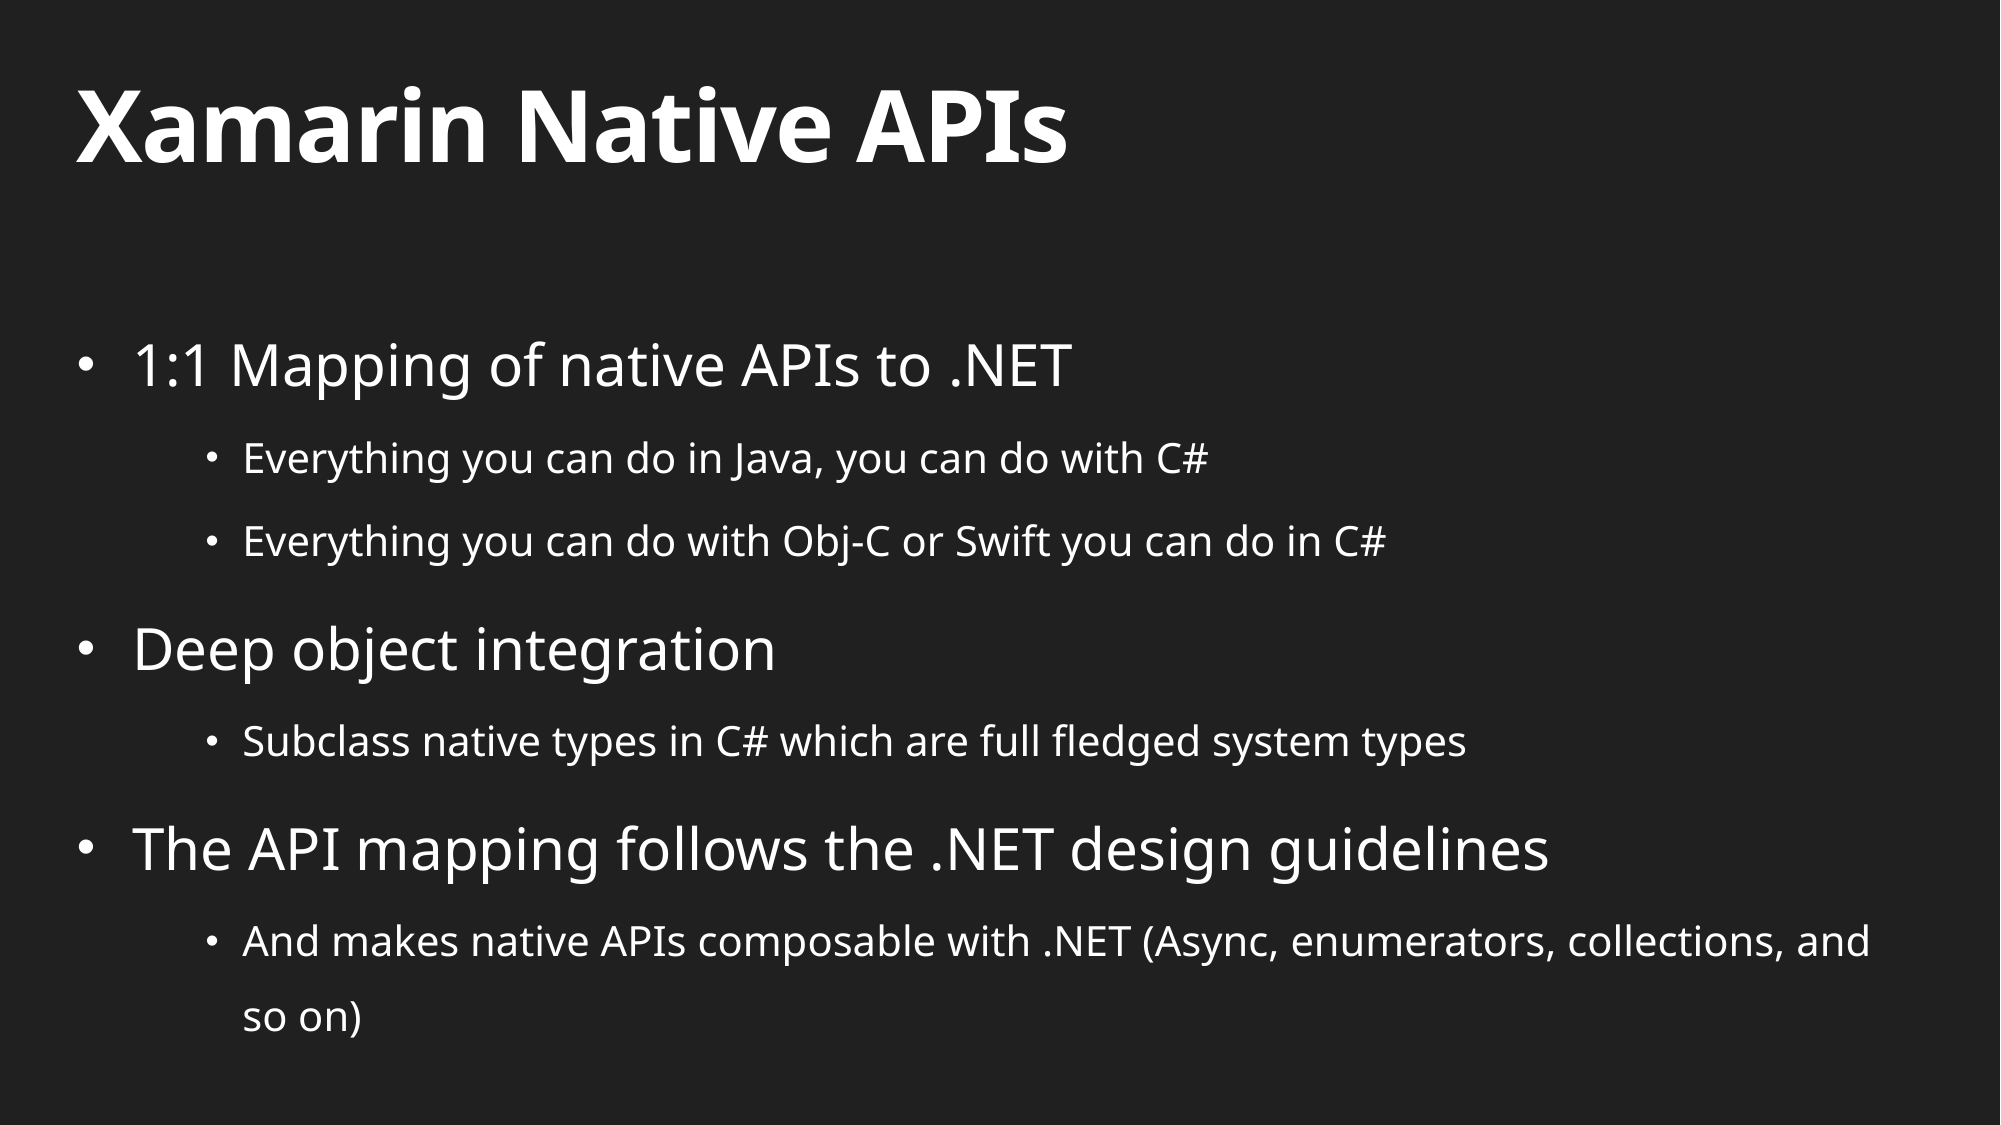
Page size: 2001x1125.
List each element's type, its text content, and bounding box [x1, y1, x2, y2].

title Xamarin Native APIs [52, 61, 1778, 228]
list 1:1 Mapping of native APIs to .NET Everything you can do in Java, you can do with C# Everything you can do with Obj-C or Swift you can do in C# Deep object integration Subclass native types in C# which are full fledged system types The API mapping follows the .NET design guidelines And makes native APIs composable with .NET (Async, enumerators, collections, and so on) [52, 278, 1927, 990]
